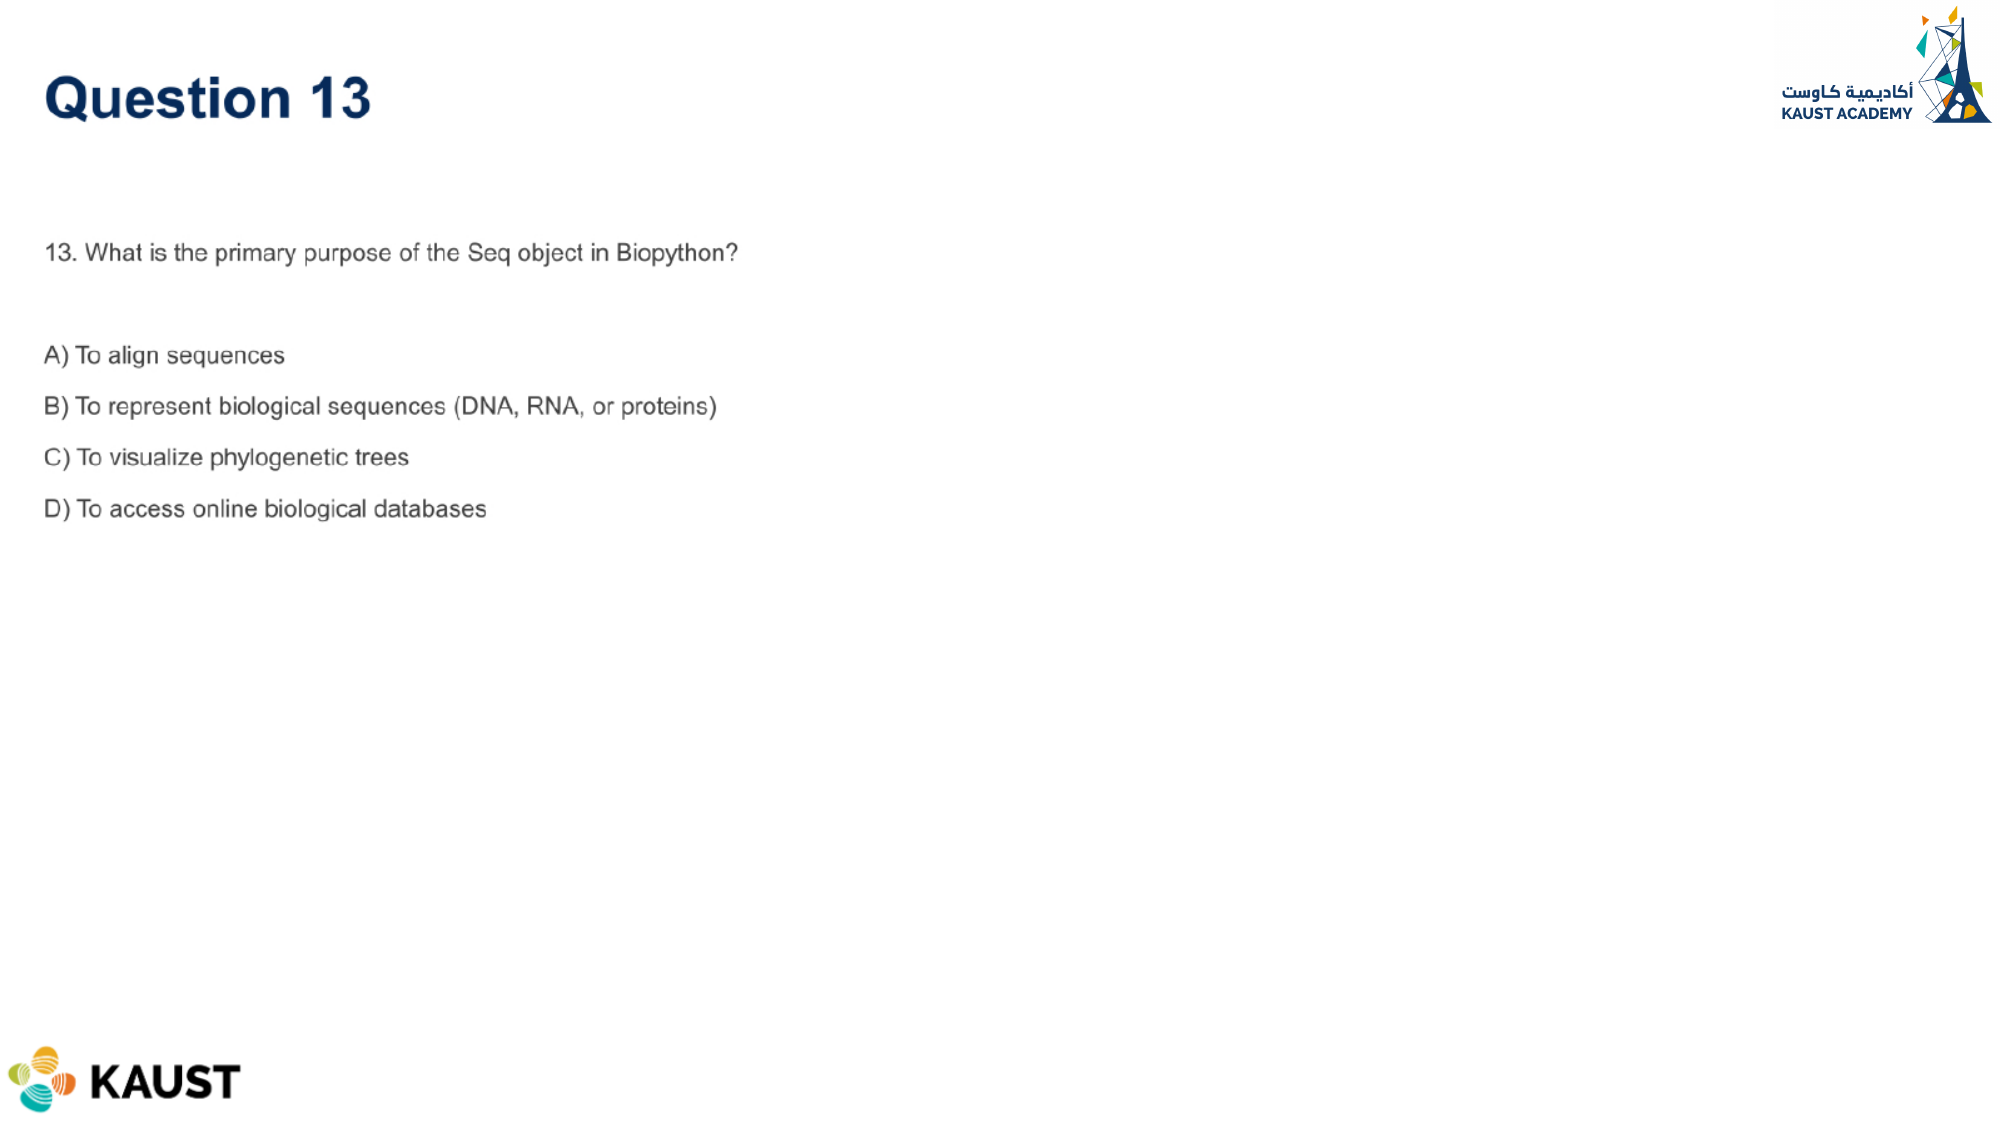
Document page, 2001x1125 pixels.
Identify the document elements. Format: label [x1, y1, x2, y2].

picture [33, 57, 810, 604]
picture [1, 1037, 250, 1123]
picture [1774, 0, 2000, 129]
